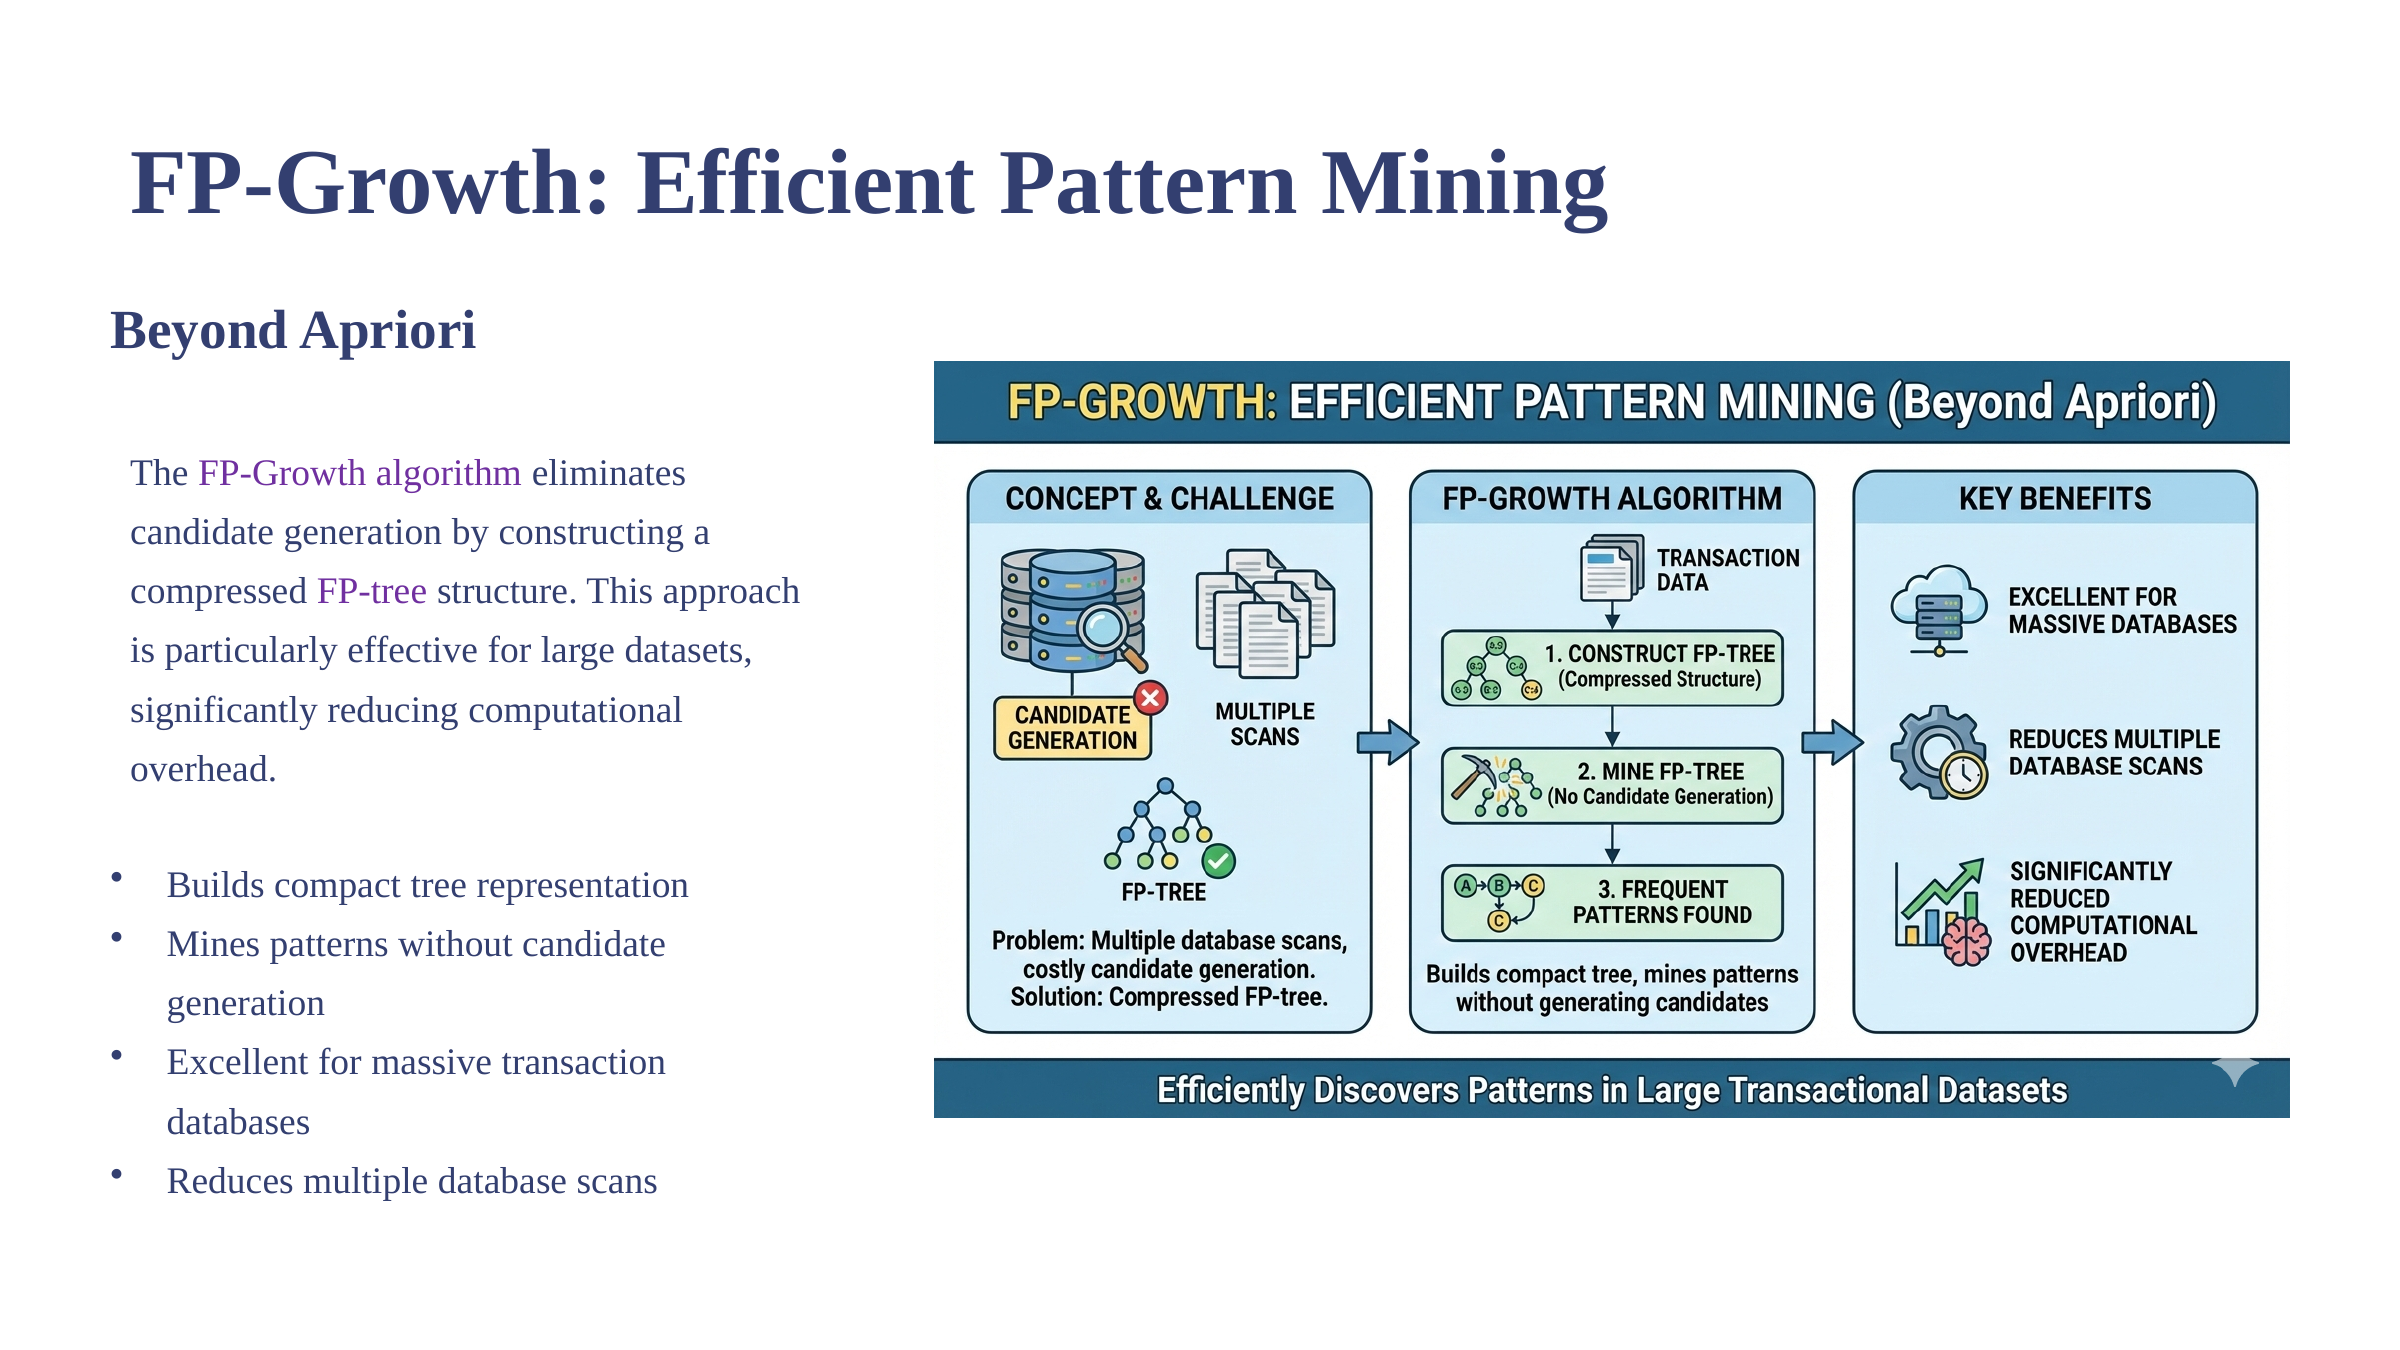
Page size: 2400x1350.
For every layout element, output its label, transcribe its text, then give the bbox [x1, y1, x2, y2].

text_box Builds compact tree representation Mines patterns without candidate generation Excellent for massive transaction databases Reduces multiple database scans [110, 845, 801, 1203]
text_box The FP-Growth algorithm eliminates candidate generation by constructing a compressed FP-tree structure. This approach is particularly effective for large datasets, significantly reducing computational overhead. [130, 433, 820, 791]
picture [934, 361, 2290, 1118]
text_box Beyond Apriori [110, 291, 669, 361]
text_box FP-Growth: Efficient Pattern Mining [130, 116, 2217, 234]
